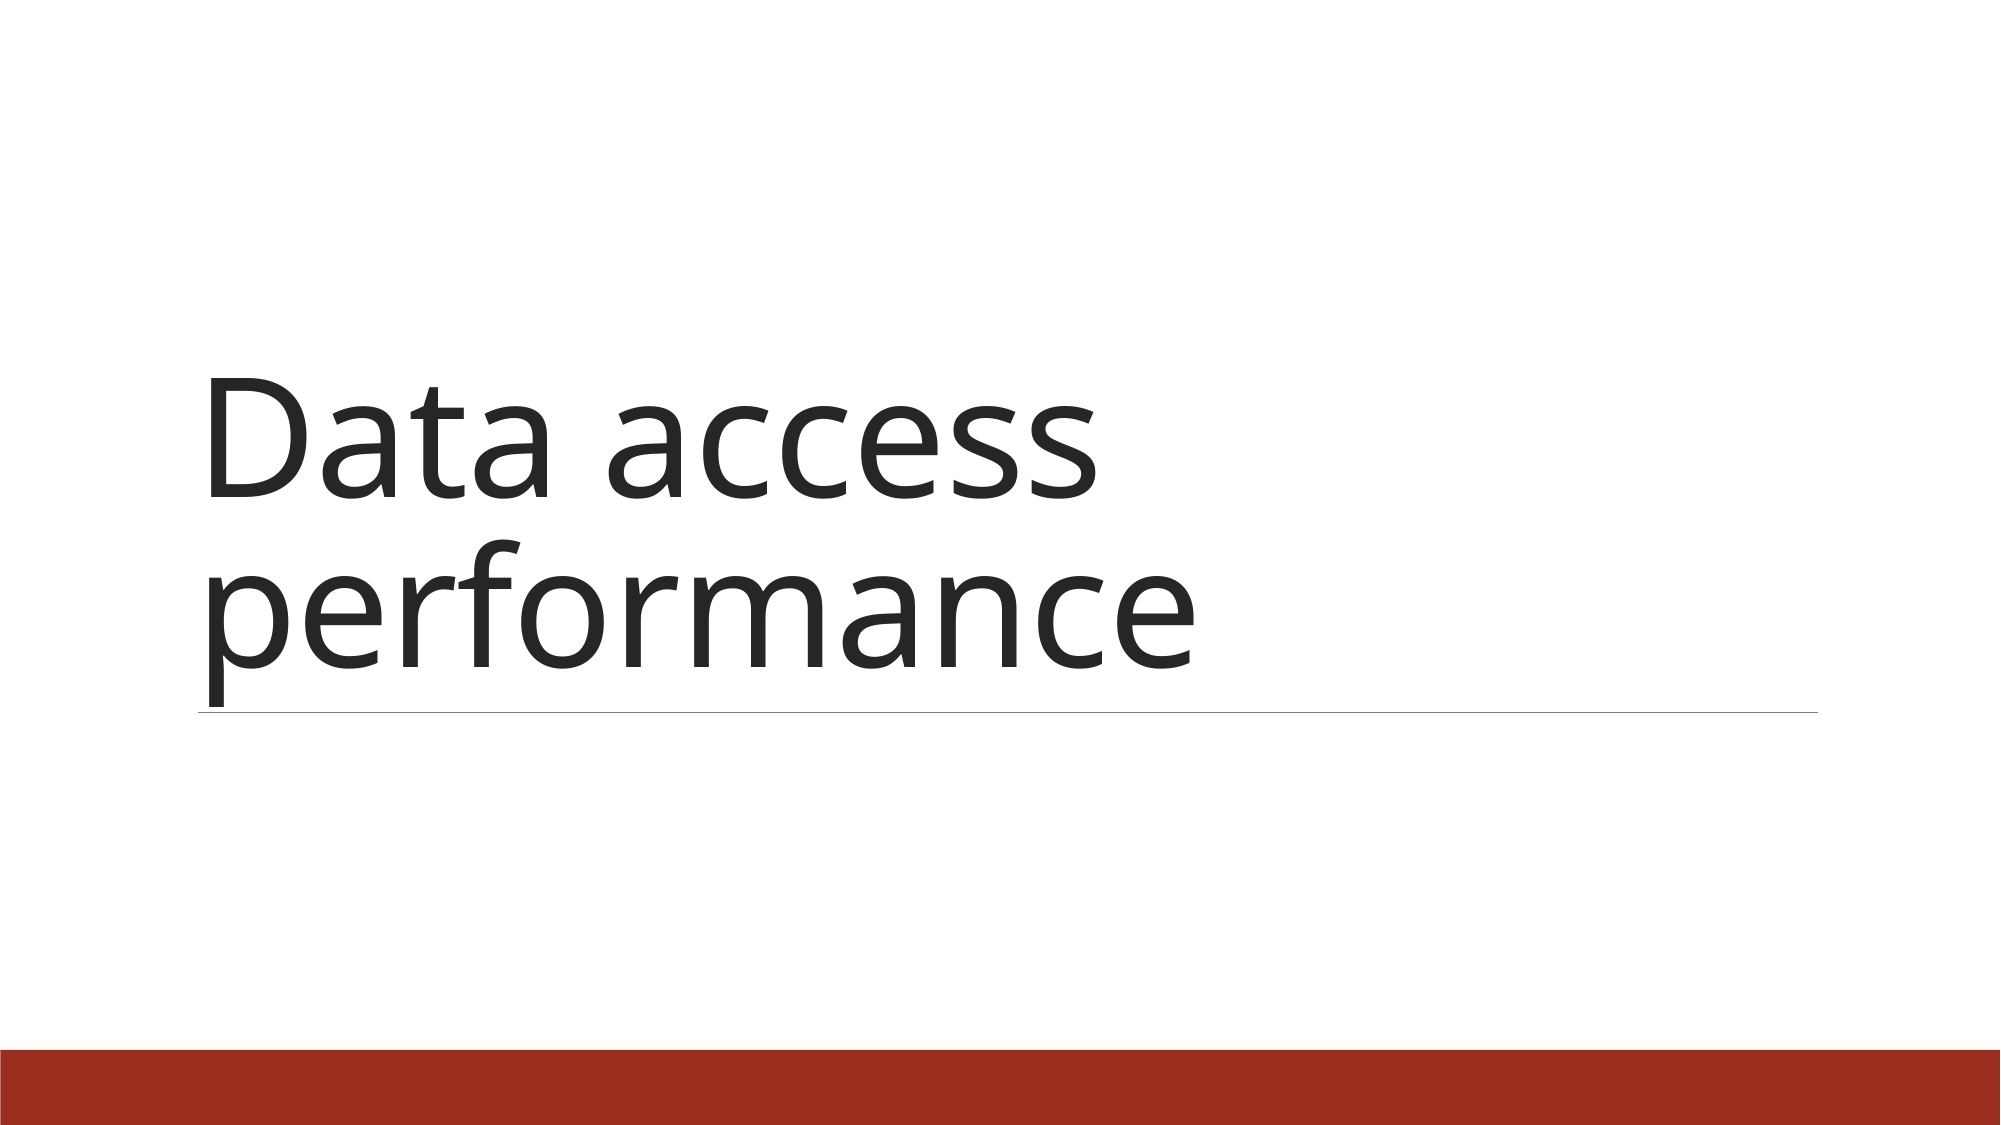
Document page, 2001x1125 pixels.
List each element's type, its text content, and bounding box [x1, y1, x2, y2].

title Data access performance [180, 124, 1830, 710]
